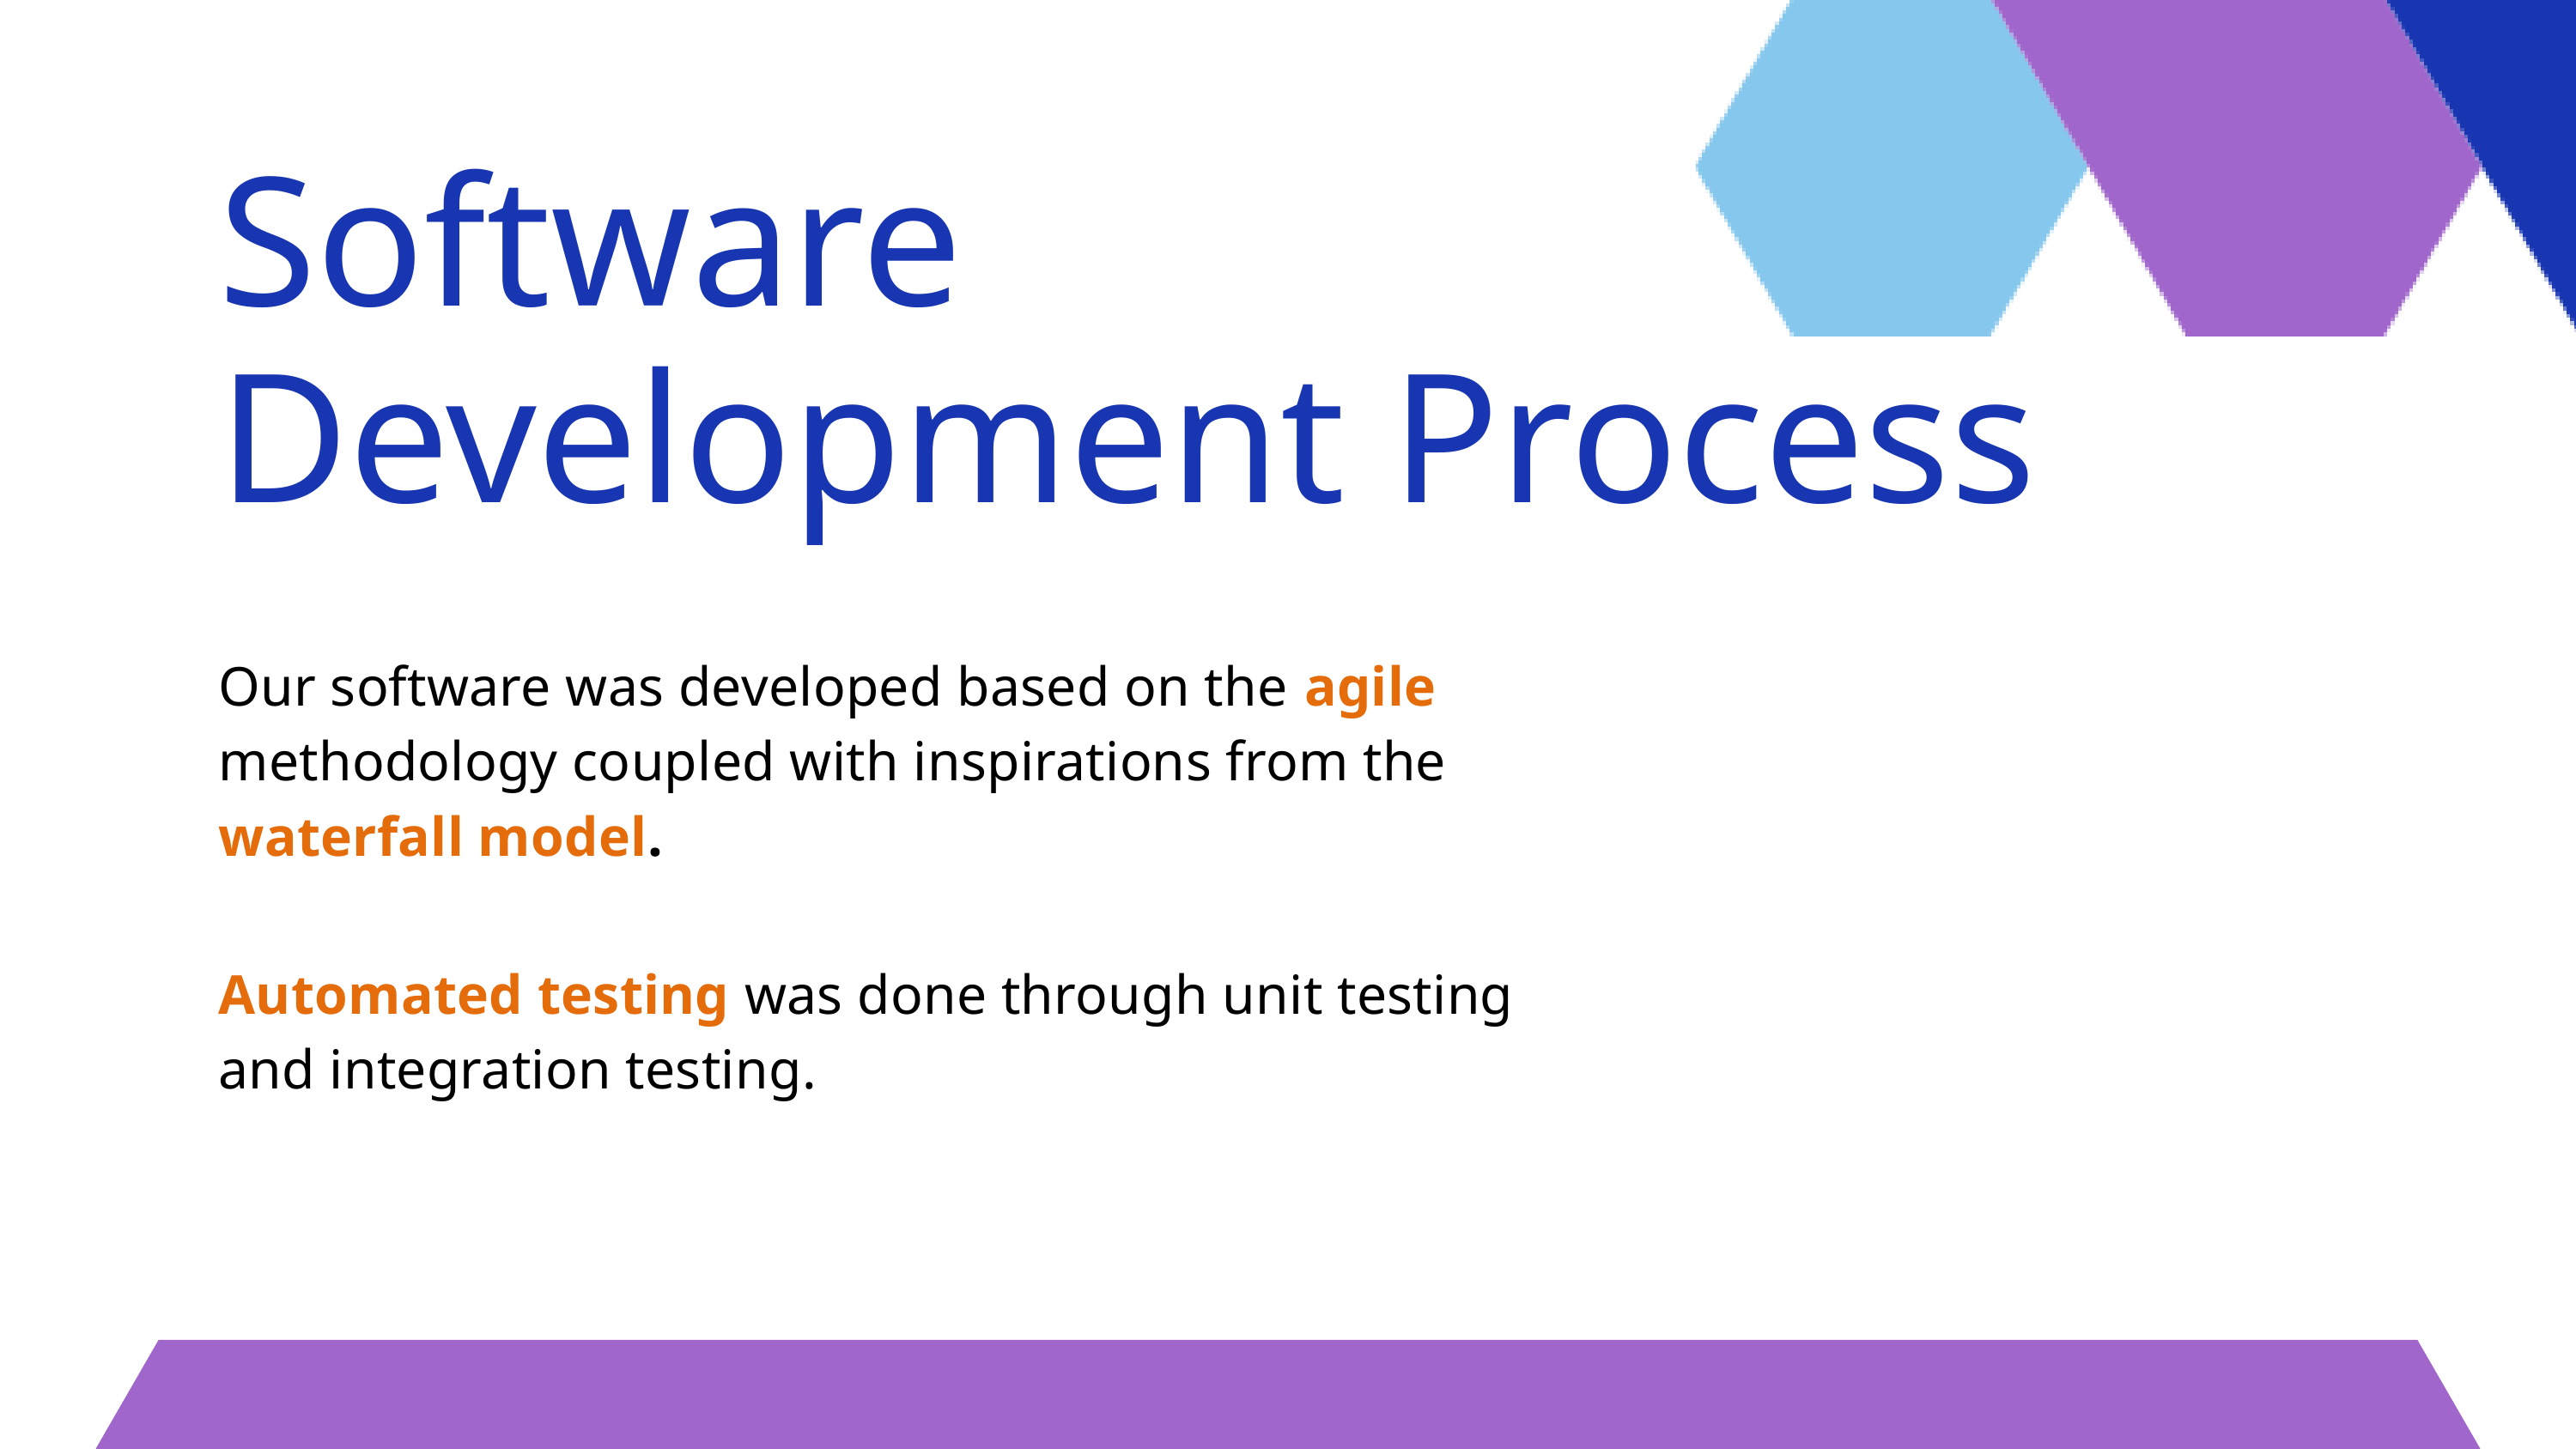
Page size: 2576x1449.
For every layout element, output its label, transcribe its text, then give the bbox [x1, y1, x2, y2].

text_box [95, 1339, 2481, 1449]
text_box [217, 144, 2050, 865]
picture [1695, 0, 2576, 337]
text_box Automated testing was done through unit testing and integration testing. [218, 949, 1567, 1100]
